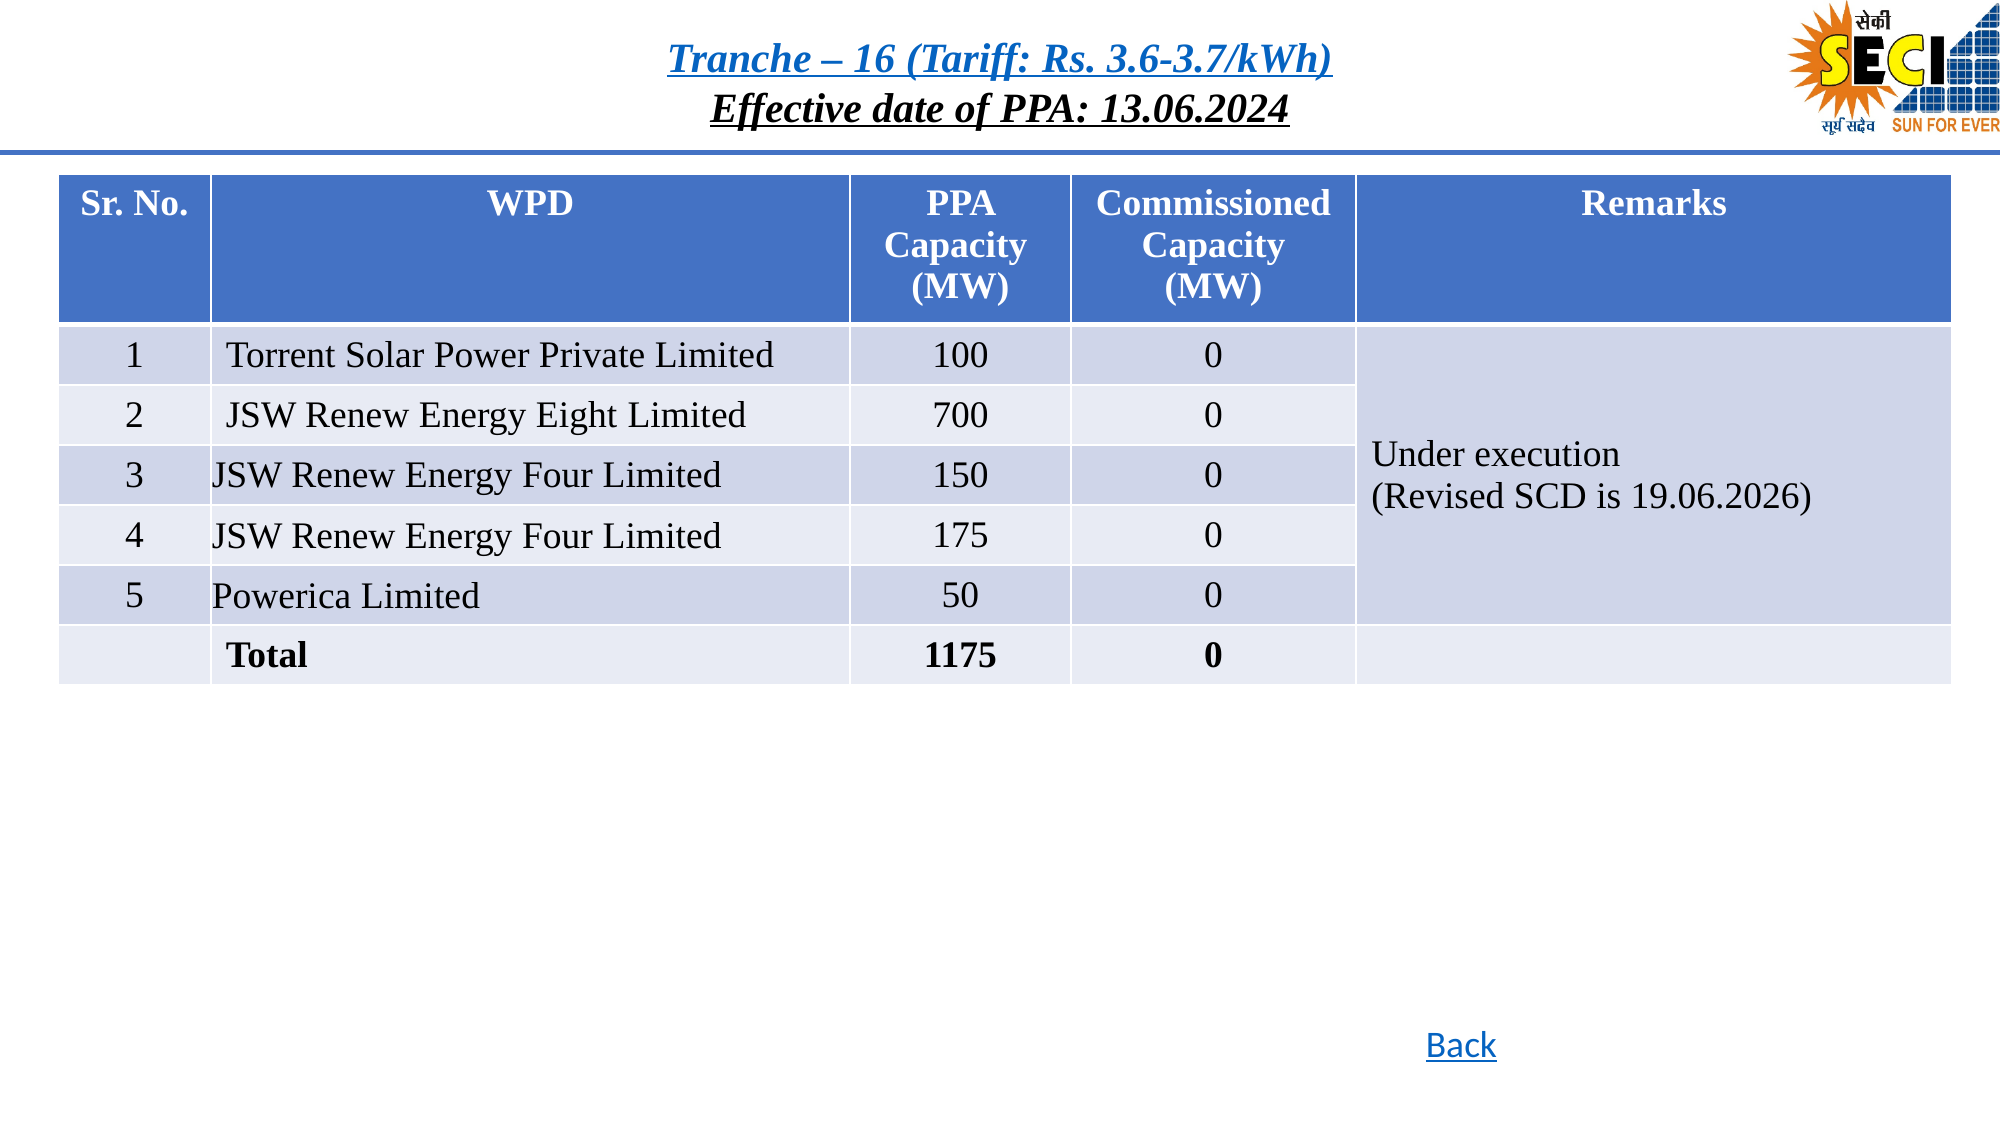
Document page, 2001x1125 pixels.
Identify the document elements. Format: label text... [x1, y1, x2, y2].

table_header Sr. No. [59, 175, 210, 322]
table_cell 1 [59, 327, 210, 384]
table_cell [59, 626, 210, 684]
table_header Commissioned Capacity (MW) [1072, 175, 1355, 322]
table_cell JSW Renew Energy Four Limited [212, 446, 849, 504]
table_cell 4 [59, 506, 210, 564]
table_cell Under execution (Revised SCD is 19.06.2026) [1357, 327, 1951, 624]
table_cell 0 [1072, 327, 1355, 384]
table_cell 150 [851, 446, 1070, 504]
table_cell 0 [1072, 566, 1355, 624]
table_cell JSW Renew Energy Eight Limited [212, 386, 849, 444]
text_box Tranche – 16 (Tariff: Rs. 3.6-3.7/kWh) Effective date of PPA: 13.06.2024 [651, 23, 1348, 139]
table_header WPD [212, 175, 849, 322]
table_cell 0 [1072, 506, 1355, 564]
table_cell 50 [851, 566, 1070, 624]
table_cell 2 [59, 386, 210, 444]
table_cell 0 [1072, 626, 1355, 684]
table_header PPA Capacity (MW) [851, 175, 1070, 322]
table_cell Torrent Solar Power Private Limited [212, 327, 849, 384]
table_cell JSW Renew Energy Four Limited [212, 506, 849, 564]
table_cell [1357, 626, 1951, 684]
table_cell Powerica Limited [212, 566, 849, 624]
table_cell 100 [851, 327, 1070, 384]
table_cell 1175 [851, 626, 1070, 684]
table_cell 0 [1072, 386, 1355, 444]
table_header Remarks [1357, 175, 1951, 322]
table_cell 3 [59, 446, 210, 504]
table_cell 5 [59, 566, 210, 624]
picture [1787, 0, 2000, 135]
table_cell 0 [1072, 446, 1355, 504]
table_cell 700 [851, 386, 1070, 444]
text_box Back [1411, 1012, 1618, 1073]
table_cell Total [212, 626, 849, 684]
table_cell 175 [851, 506, 1070, 564]
